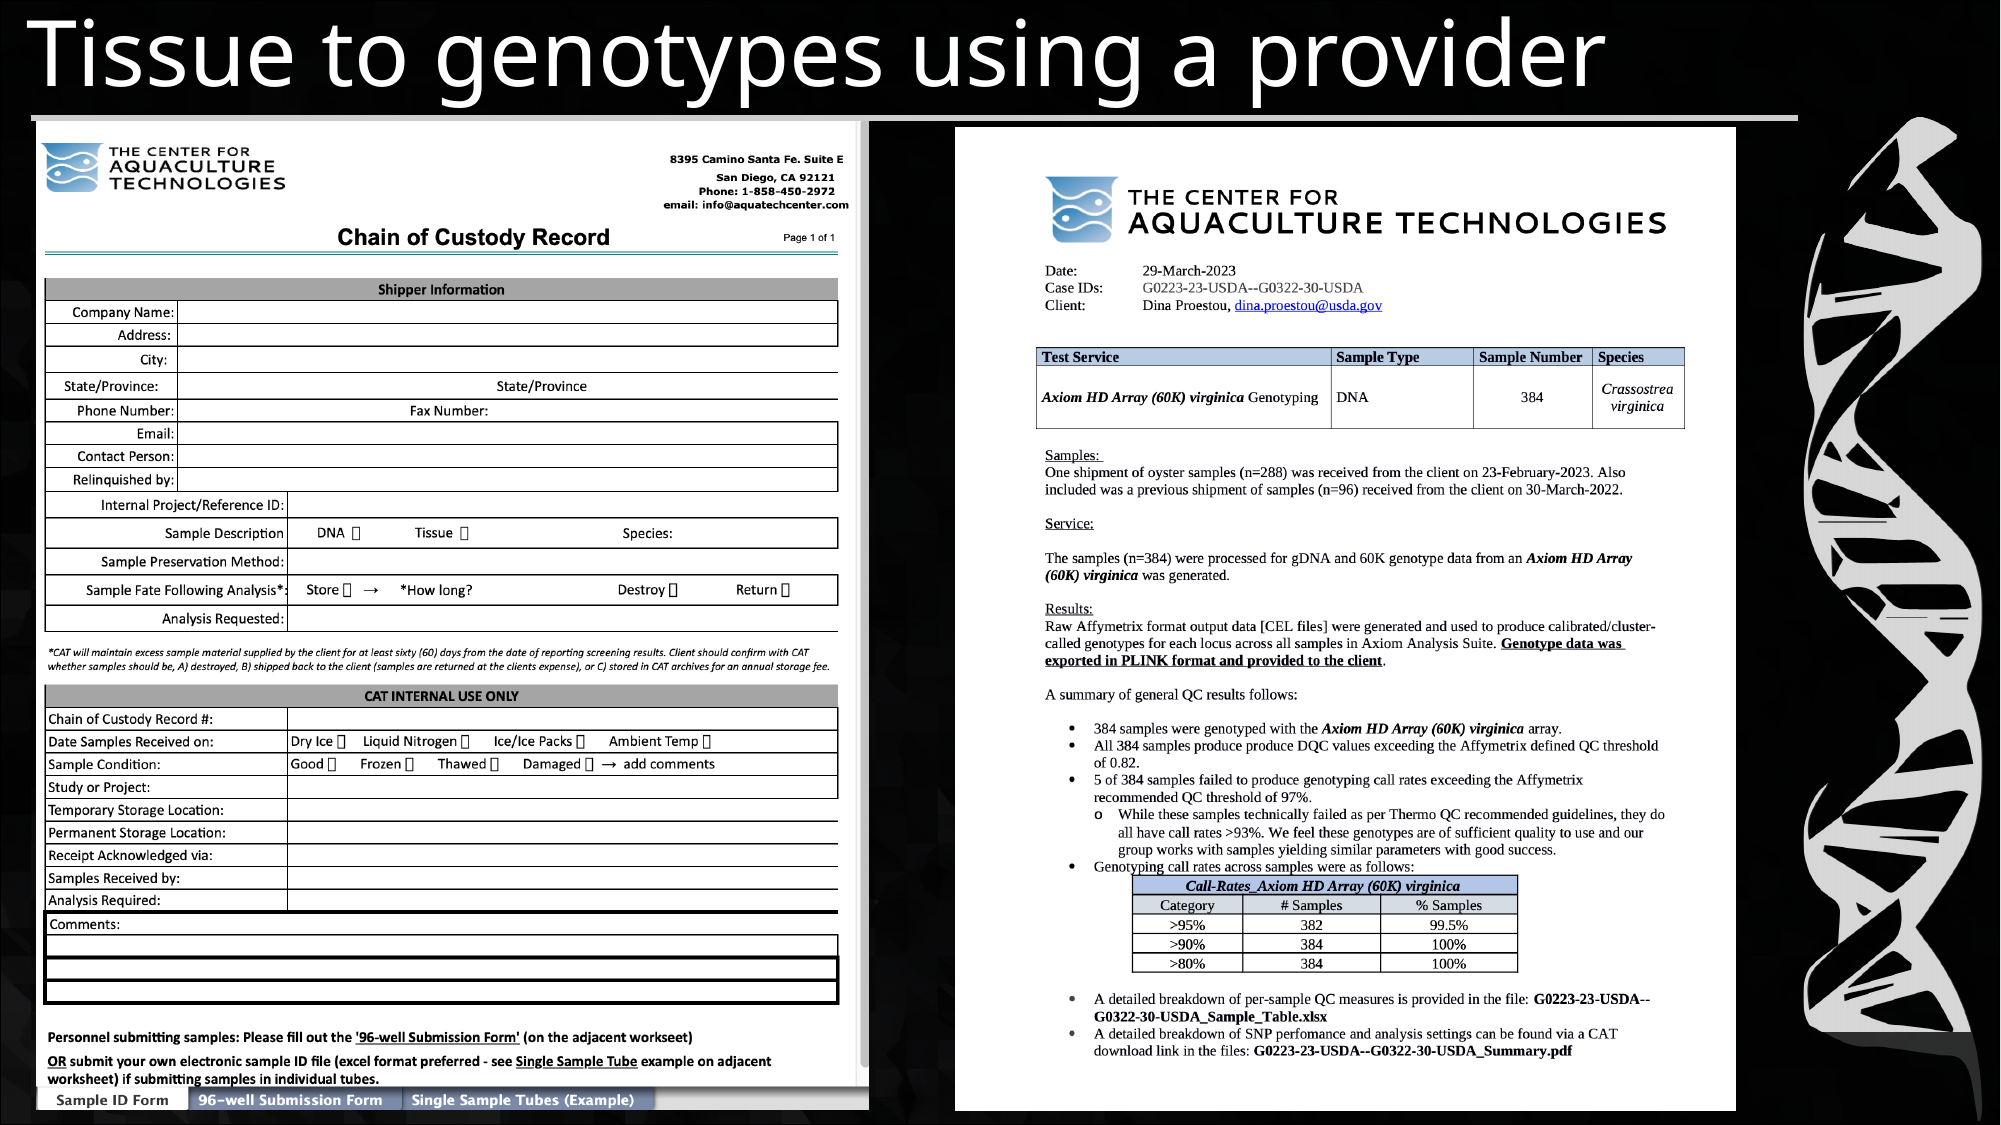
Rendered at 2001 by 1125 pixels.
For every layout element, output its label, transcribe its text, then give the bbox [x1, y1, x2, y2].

title Tissue to genotypes using a provider [11, 0, 1737, 218]
picture [1, 1, 1999, 1124]
